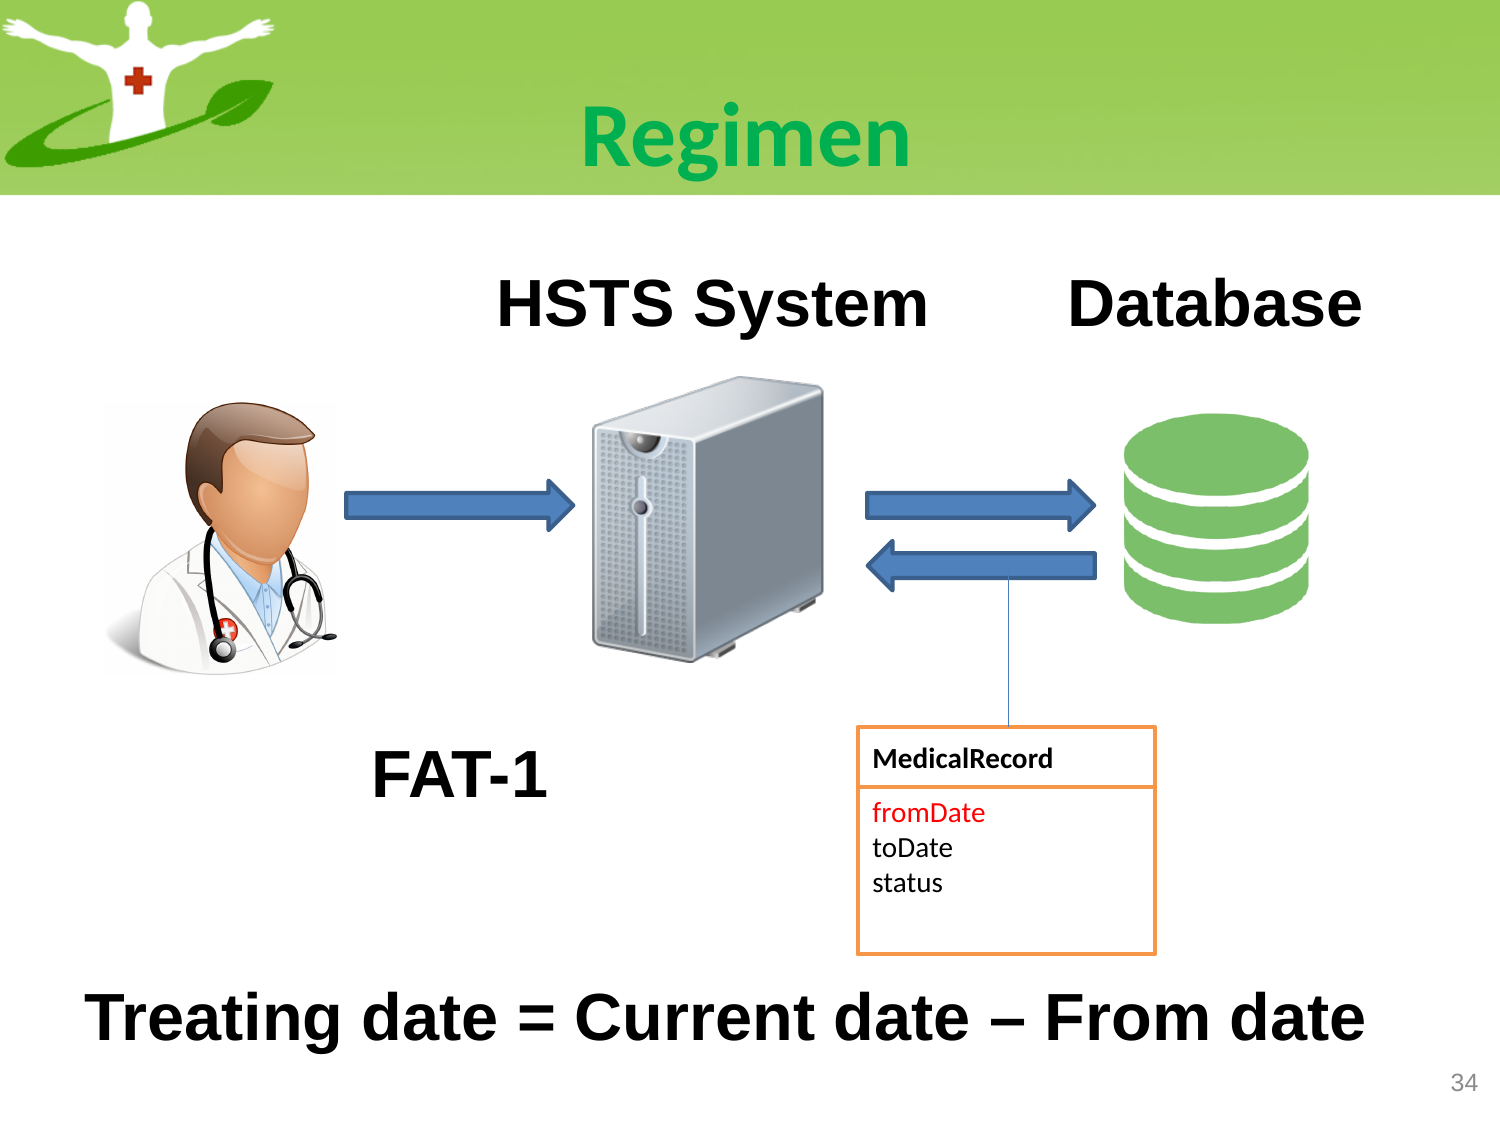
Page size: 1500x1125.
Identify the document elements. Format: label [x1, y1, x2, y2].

text_box [857, 727, 1156, 955]
picture [0, 0, 1500, 1125]
